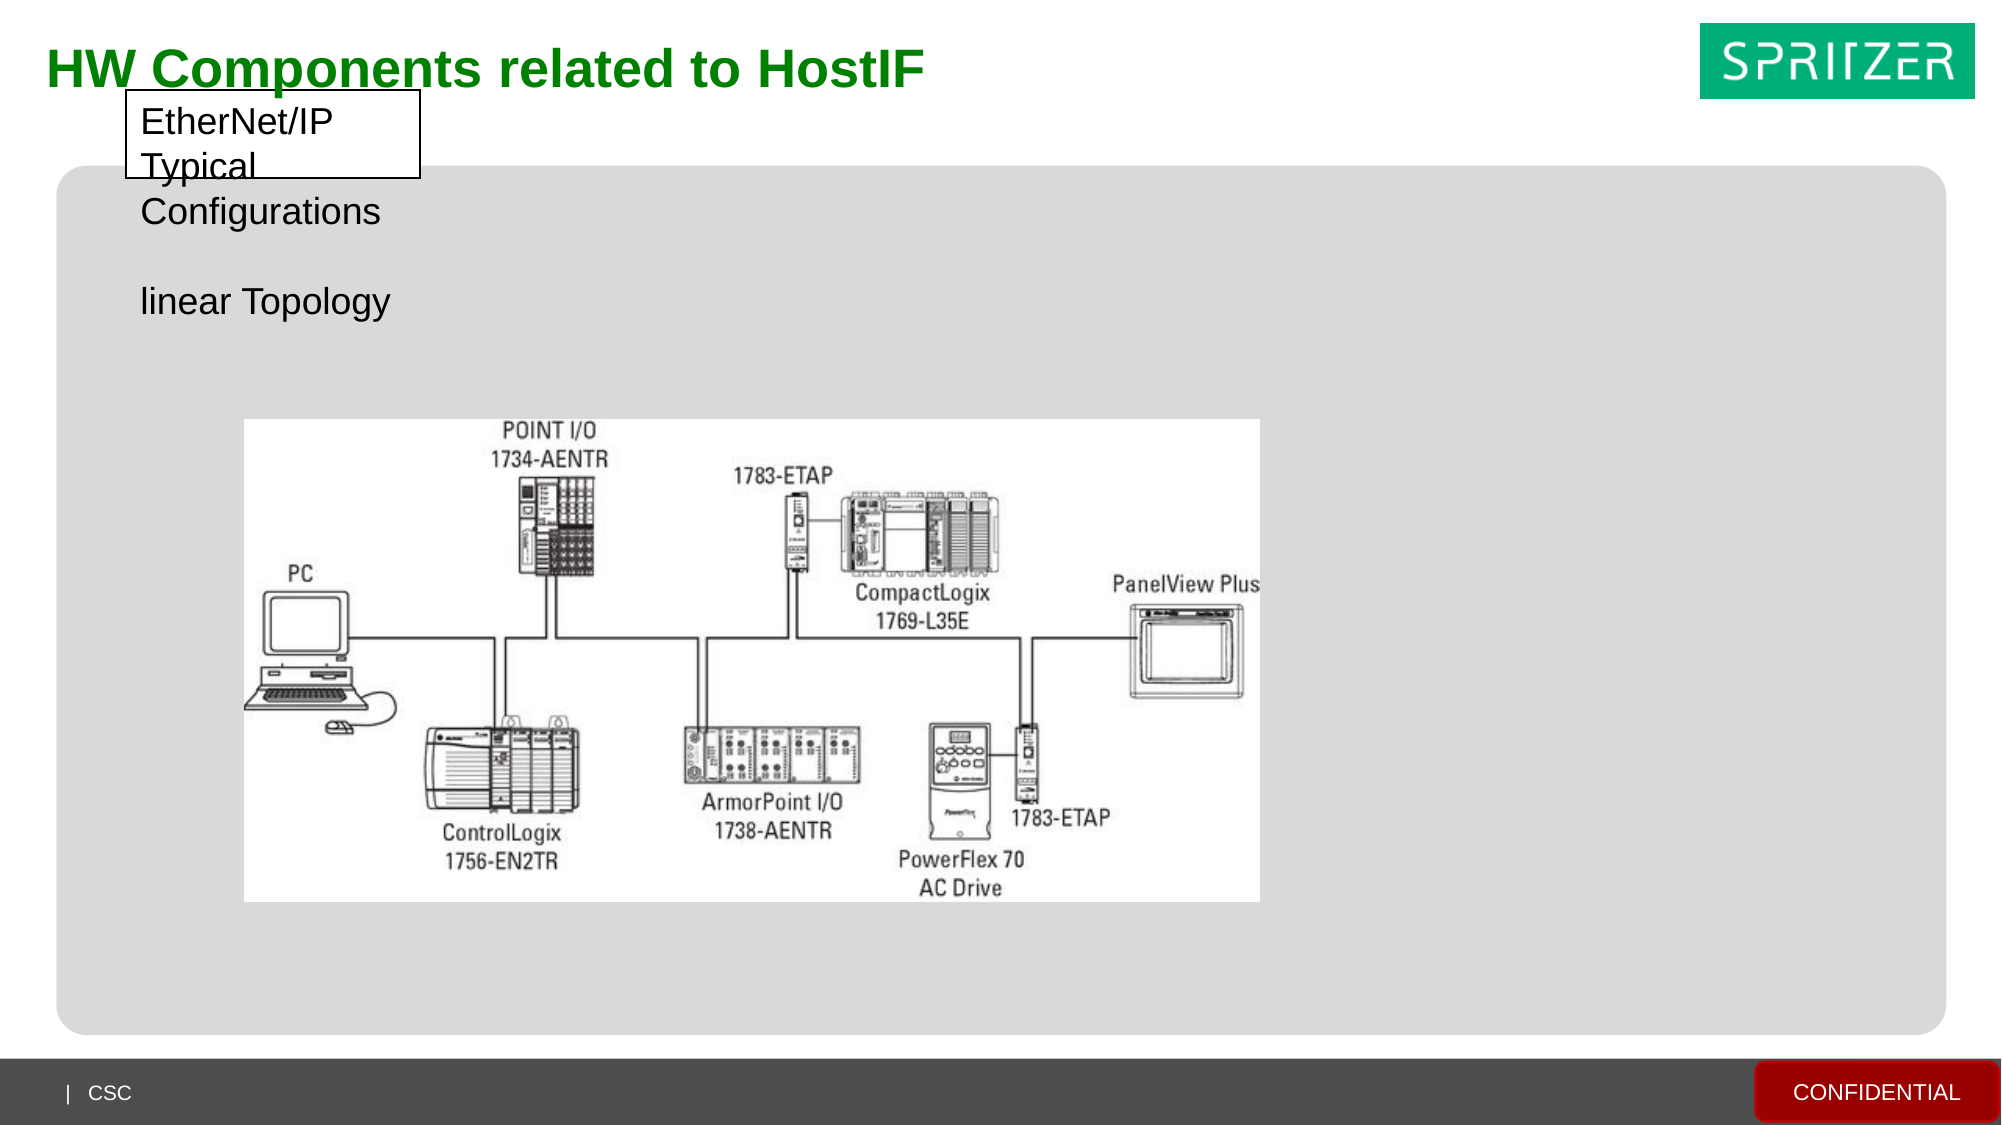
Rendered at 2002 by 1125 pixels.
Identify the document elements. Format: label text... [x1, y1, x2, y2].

picture [244, 419, 1261, 902]
text_box HW Components related to HostIF [45, 27, 1956, 99]
text_box EtherNet/IP Typical Configurations linear Topology [125, 99, 420, 179]
picture [1700, 23, 1975, 99]
